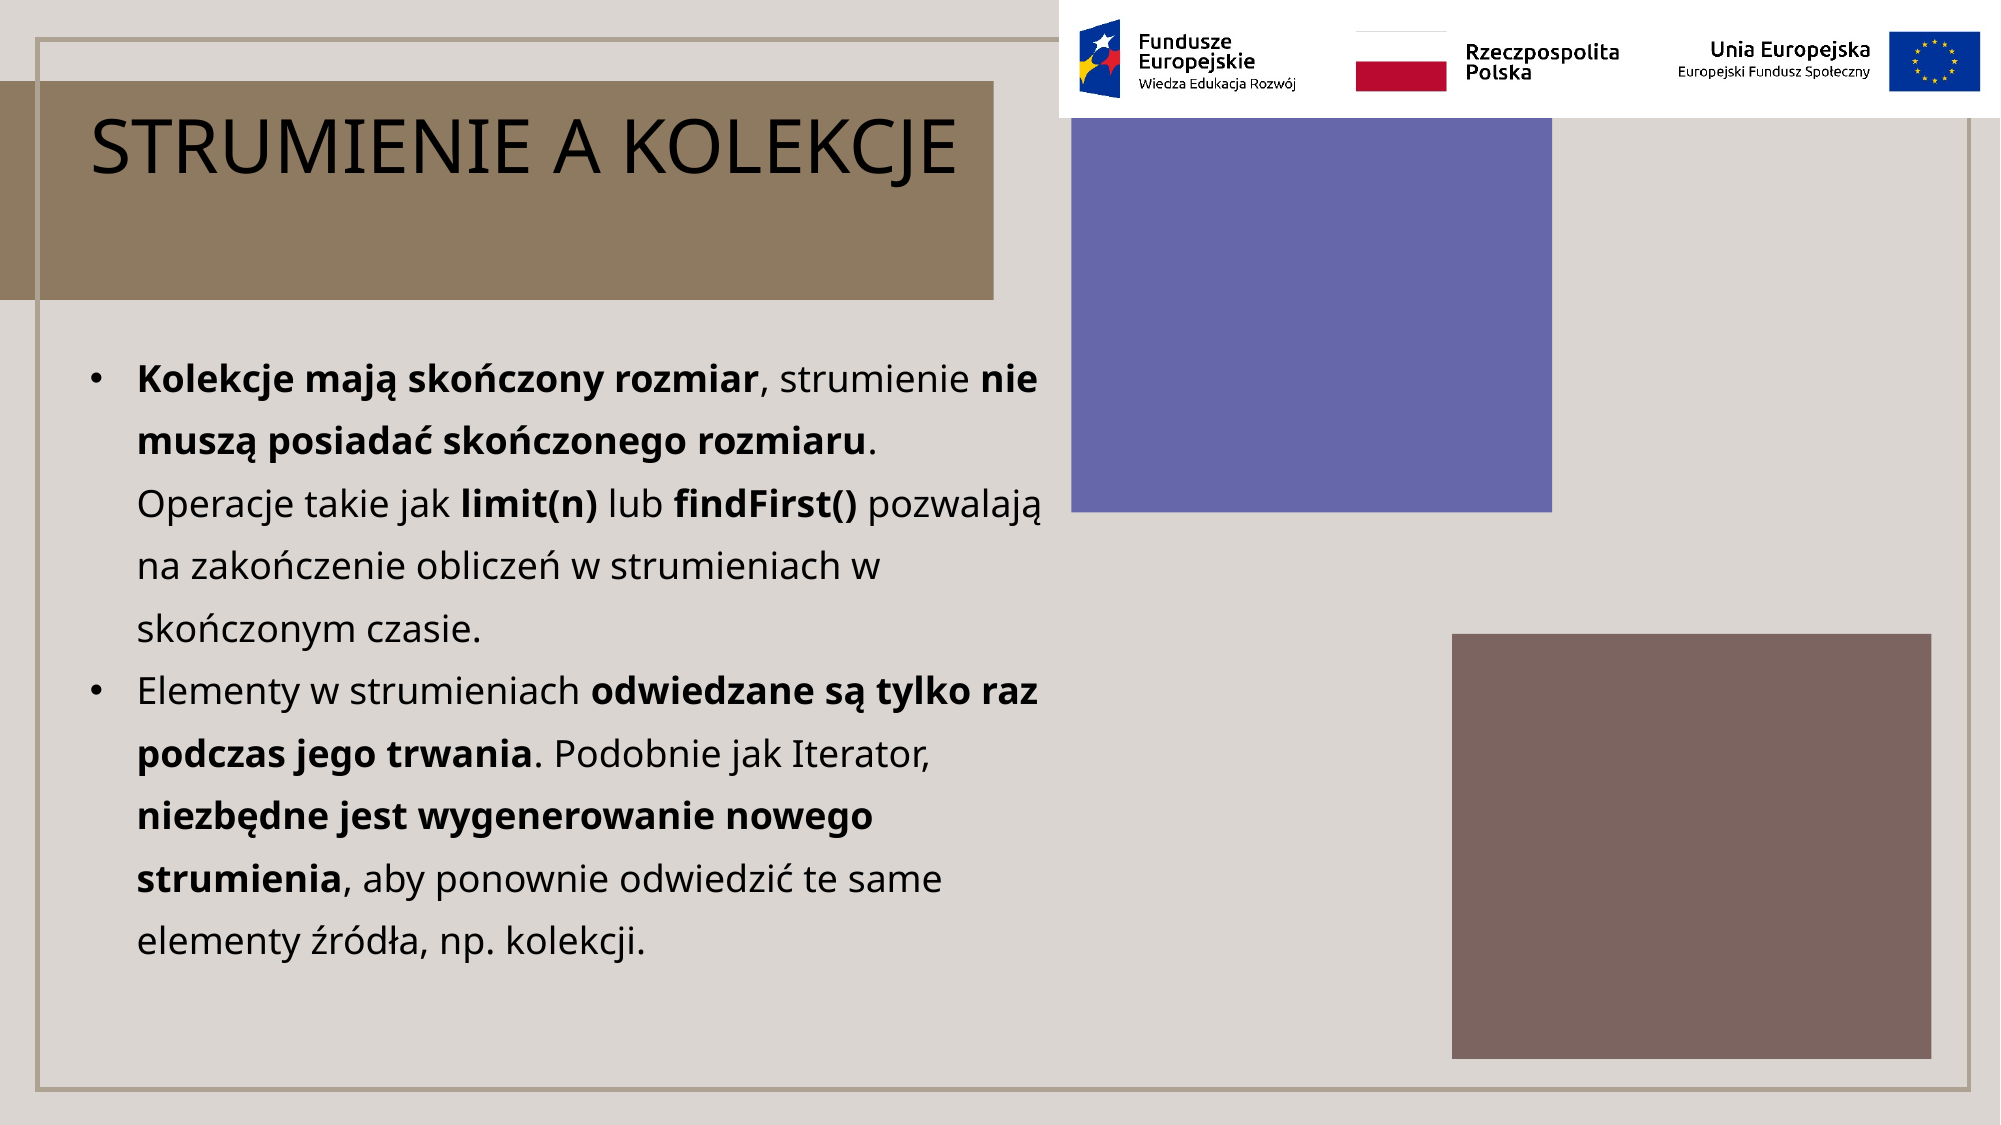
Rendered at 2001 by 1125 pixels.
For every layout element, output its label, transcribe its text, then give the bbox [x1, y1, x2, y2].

picture [1059, 0, 2000, 118]
title STRUMIENIE A KOLEKCJE [75, 101, 1000, 329]
list Kolekcje mają skończony rozmiar, strumienie nie muszą posiadać skończonego rozmiaru. Operacje takie jak limit(n) lub findFirst() pozwalają na zakończenie obliczeń w strumieniach w skończonym czasie. Elementy w strumieniach odwiedzane są tylko raz podczas jego trwania. Podobnie jak Iterator, niezbędne jest wygenerowanie nowego strumienia, aby ponownie odwiedzić te same elementy źródła, np. kolekcji. [75, 329, 1060, 1079]
